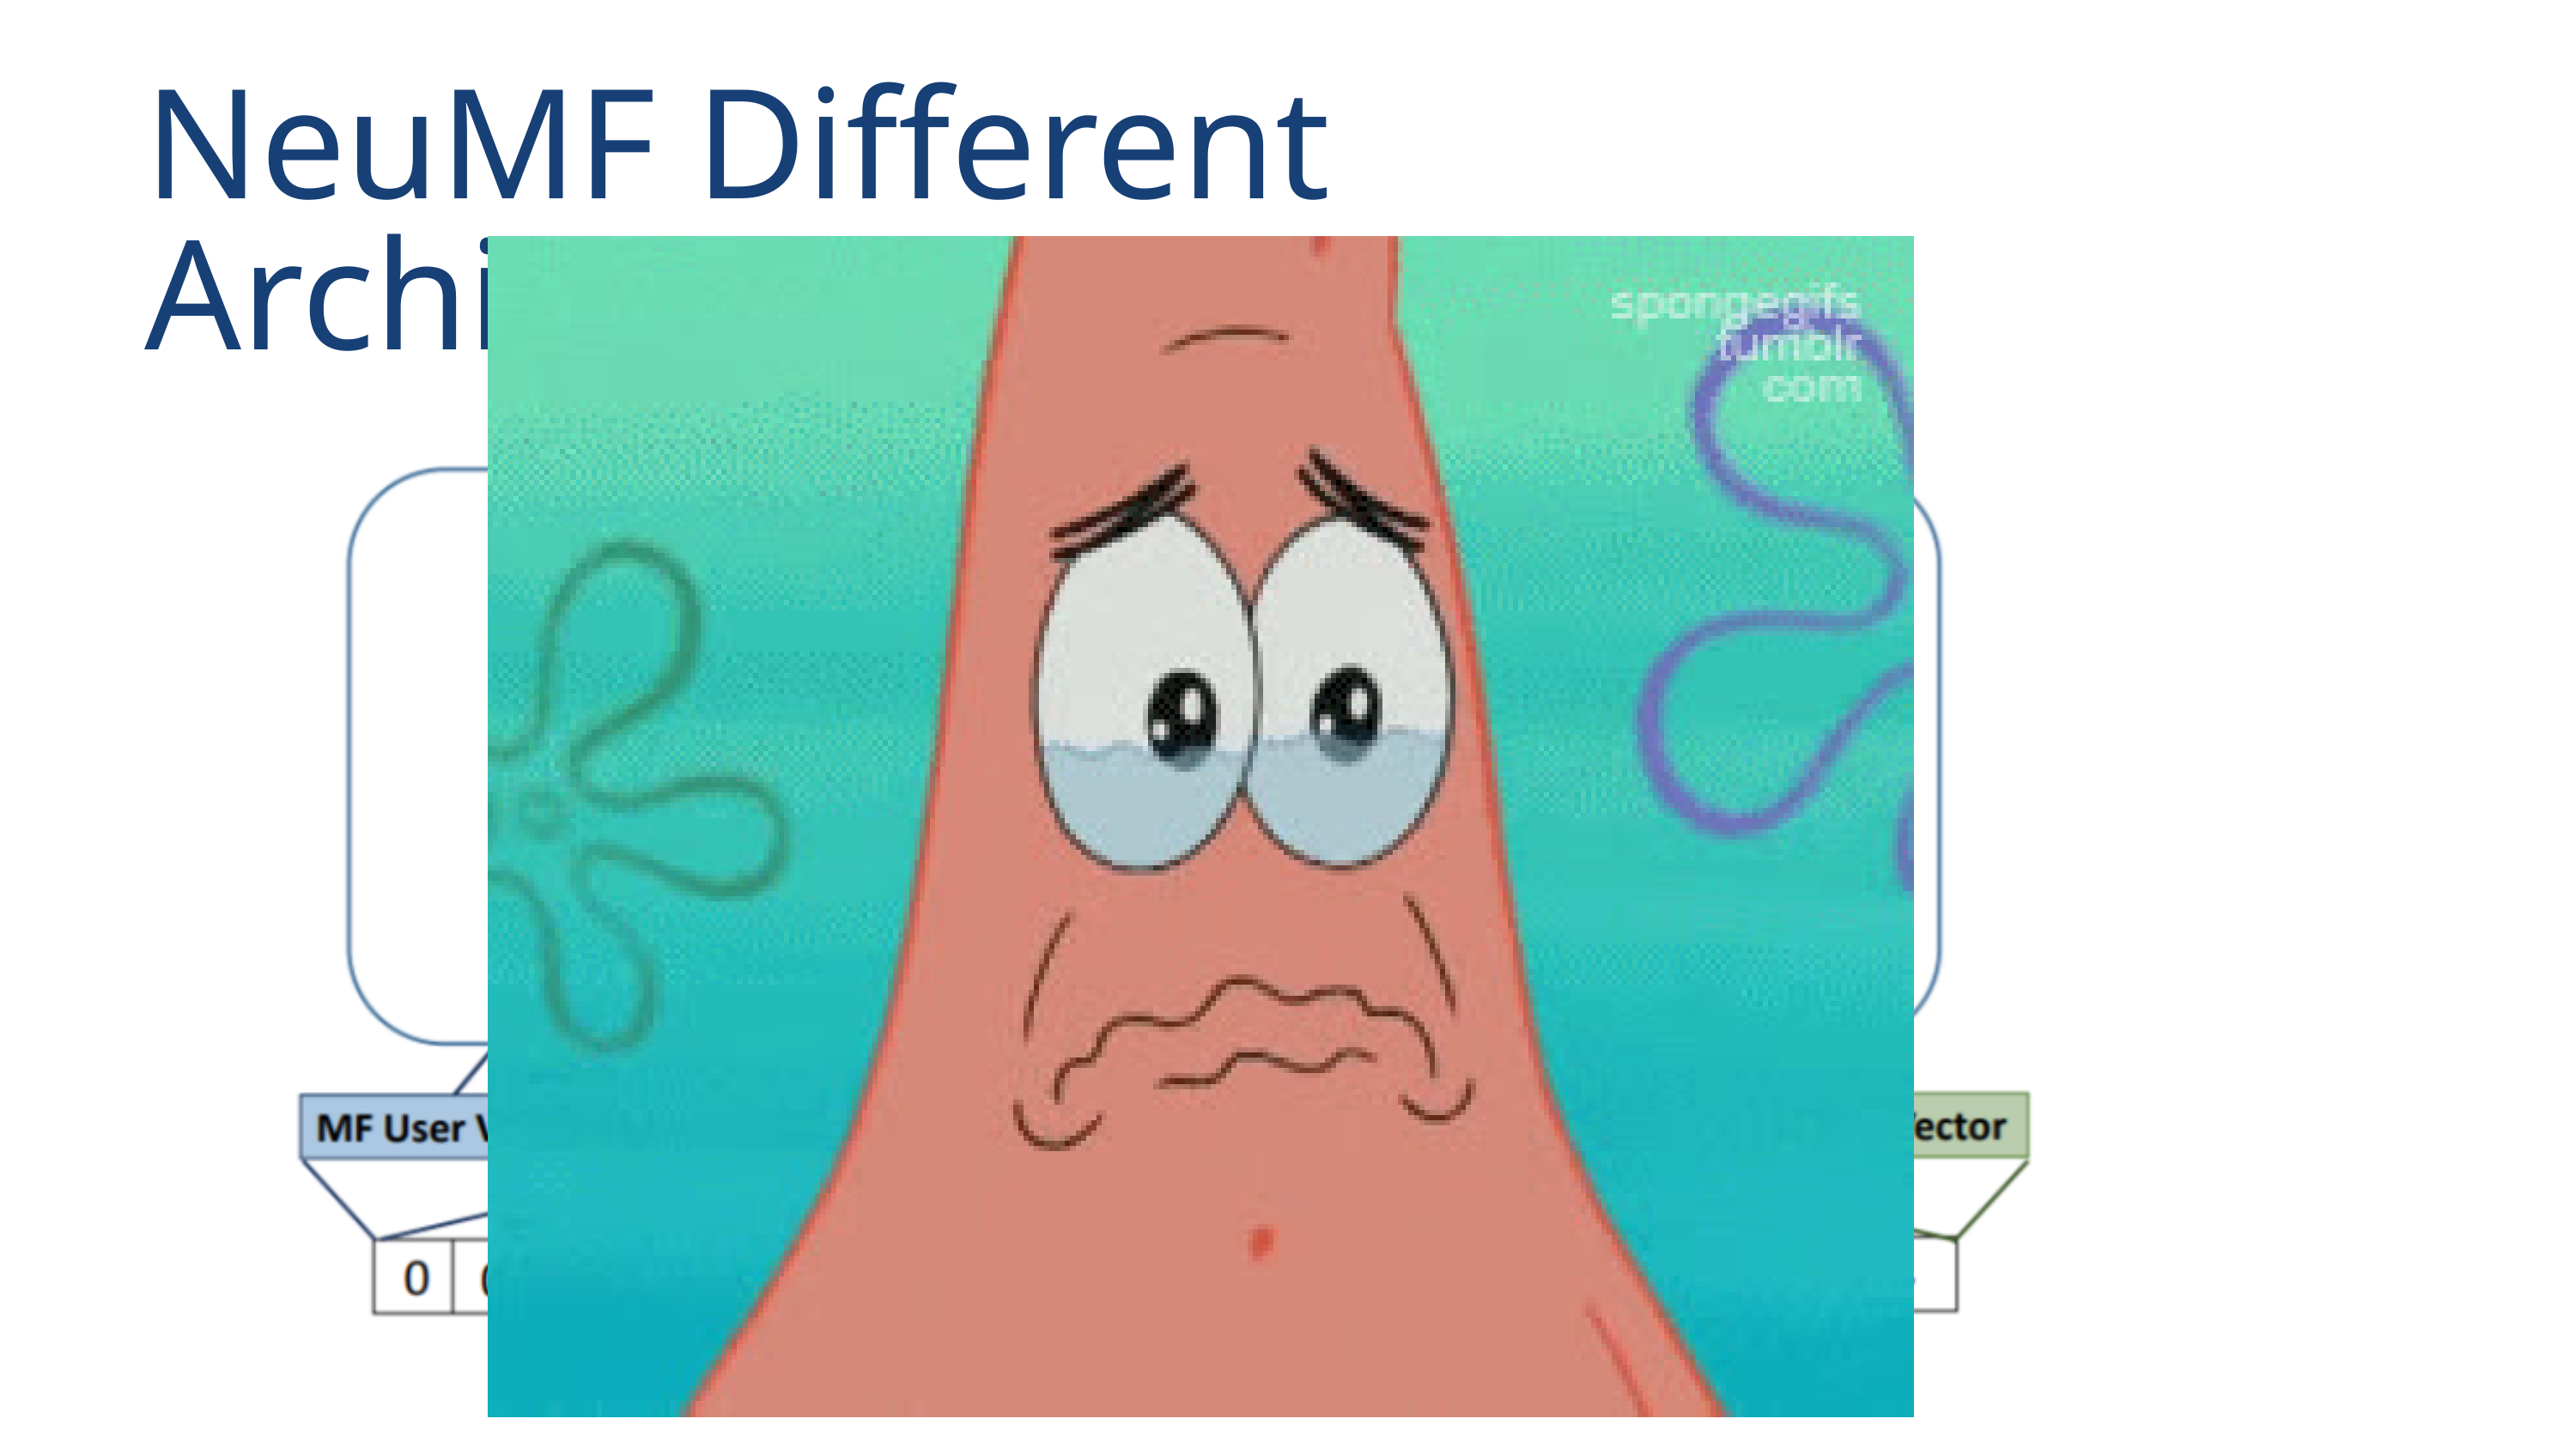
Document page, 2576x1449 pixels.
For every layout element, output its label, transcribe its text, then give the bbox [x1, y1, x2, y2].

text_box [1919, 381, 2162, 1381]
text_box NeuMF Different Architectures [144, 76, 2309, 381]
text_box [487, 235, 1915, 1418]
text_box [144, 381, 482, 1381]
